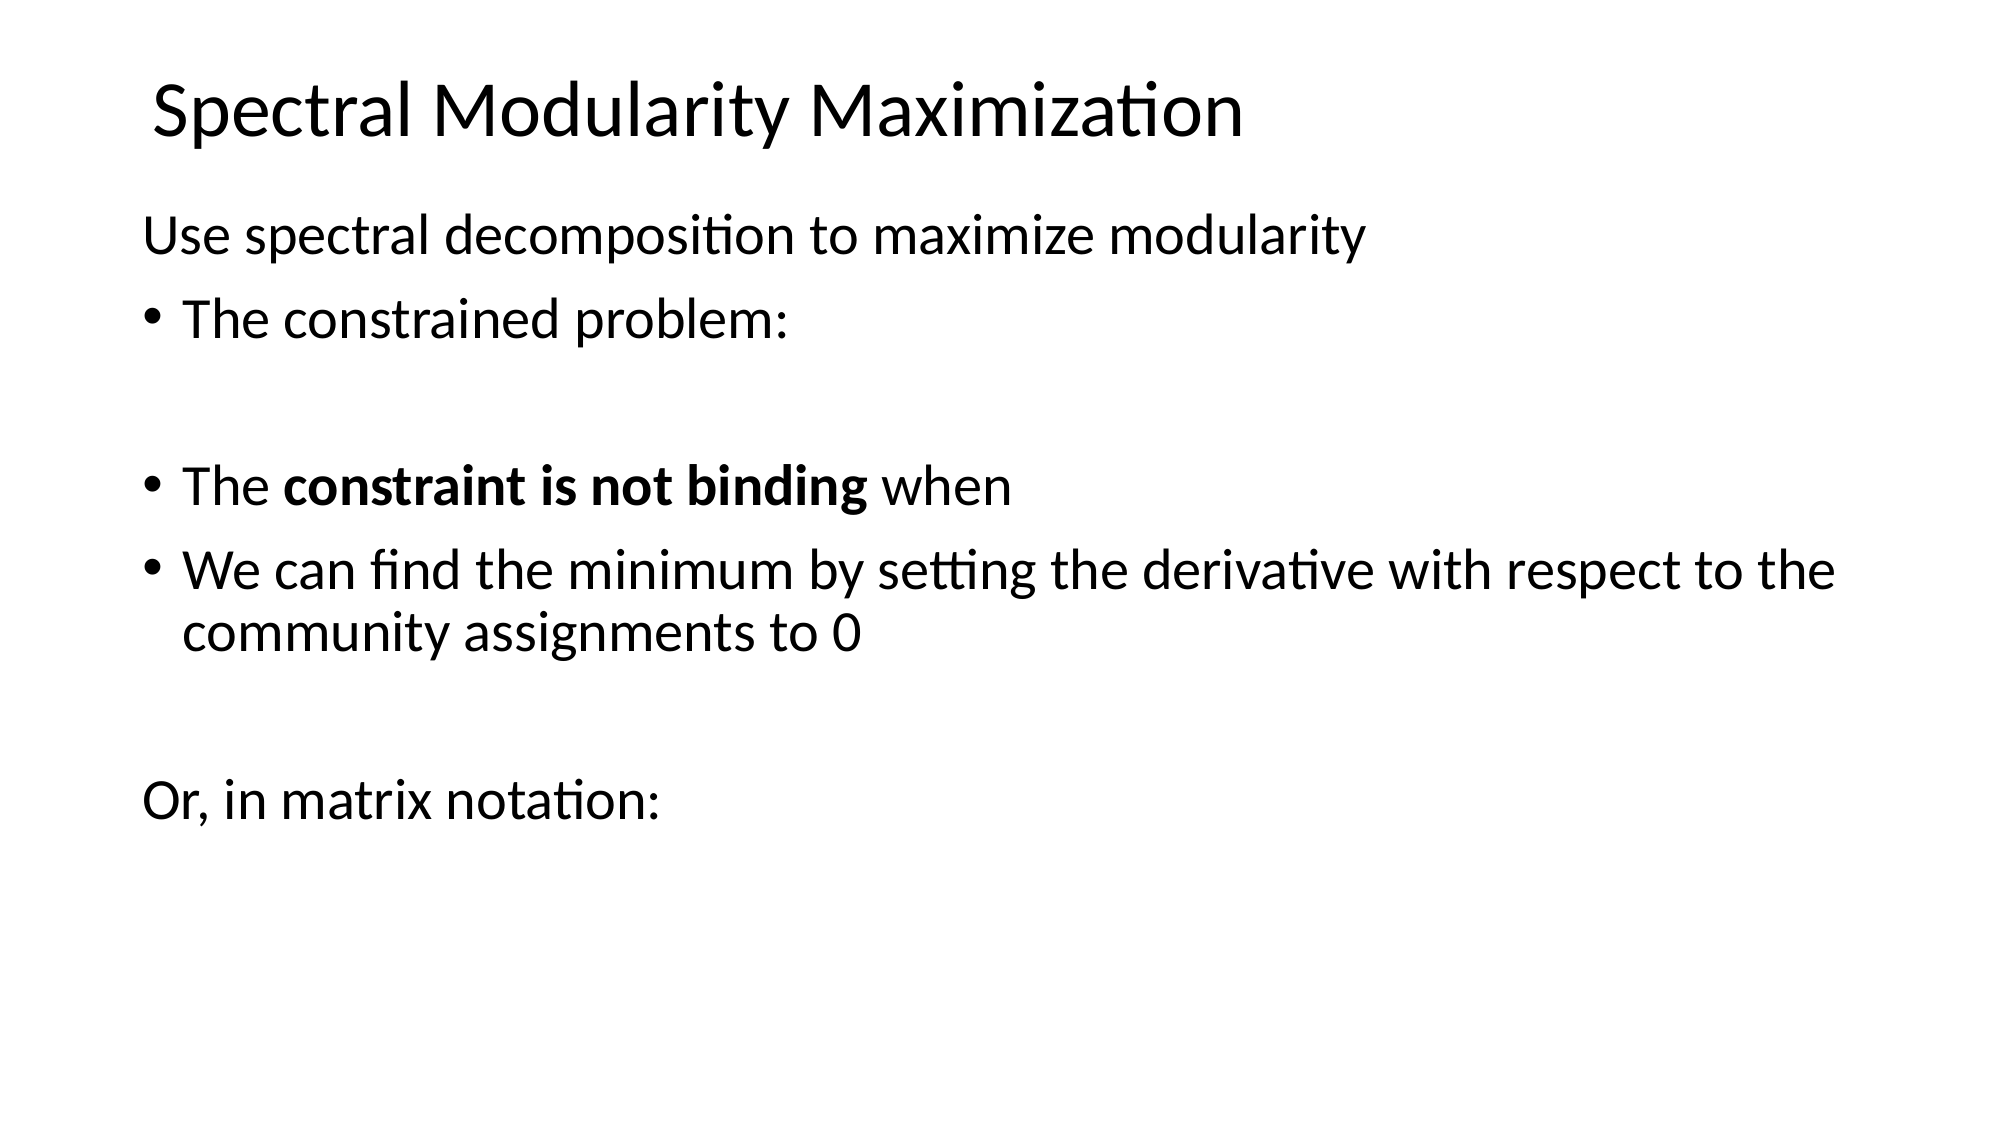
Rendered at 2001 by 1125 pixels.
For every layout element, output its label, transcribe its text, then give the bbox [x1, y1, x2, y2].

title Spectral Modularity Maximization [137, 59, 1863, 162]
